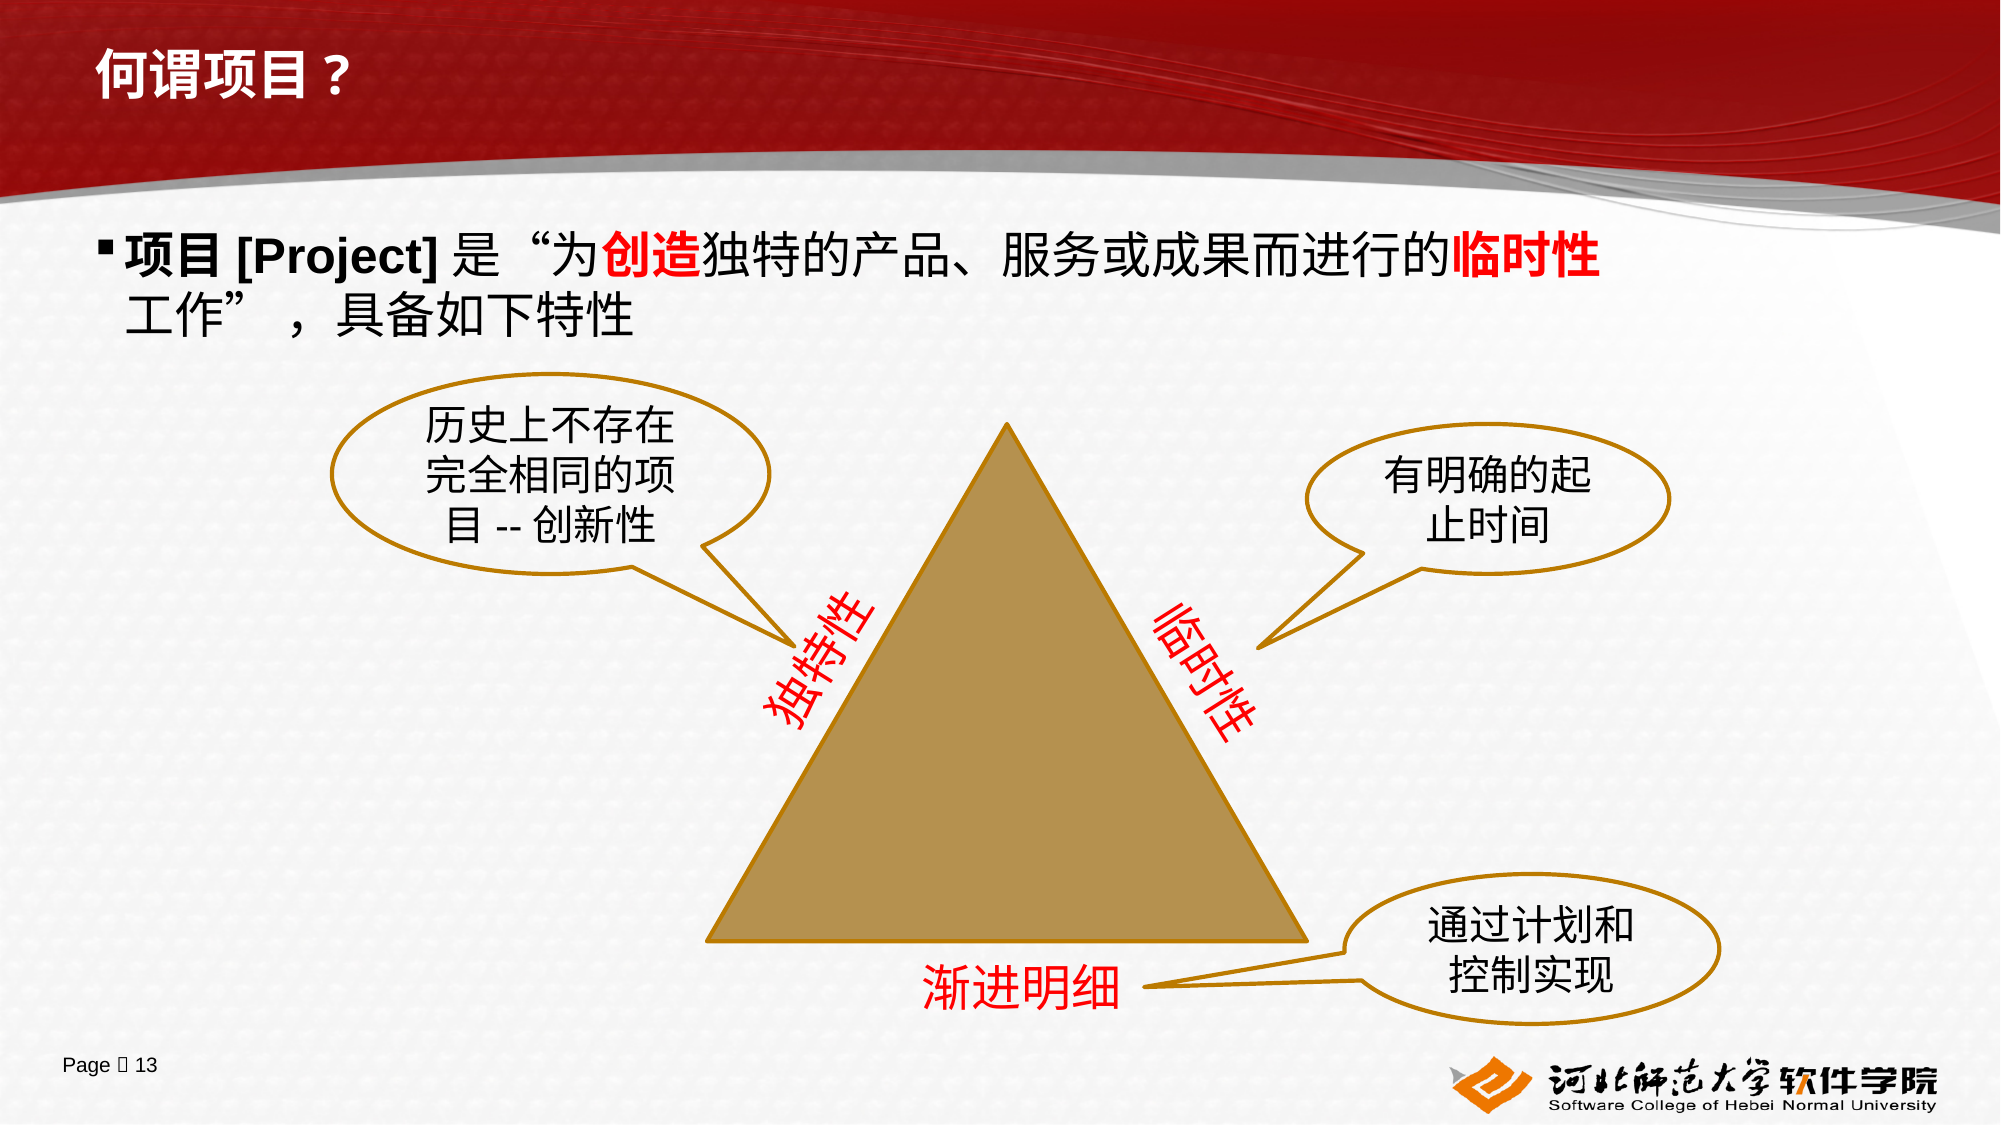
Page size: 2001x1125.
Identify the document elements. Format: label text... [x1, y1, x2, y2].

picture [0, 0, 2001, 1125]
text_box 历史上不存在完全相同的项目--创新性 [329, 371, 741, 604]
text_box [706, 423, 1308, 1025]
list 项目[Project]是“为创造独特的产品、服务或成果而进行的临时性工作” ，具备如下特性 [94, 223, 1630, 1025]
text_box [500, 1049, 1525, 1125]
title 何谓项目? [94, 39, 1665, 124]
text_box 有明确的起止时间 [1313, 421, 1672, 624]
text_box 通过计划和控制实现 [1313, 871, 1722, 1027]
